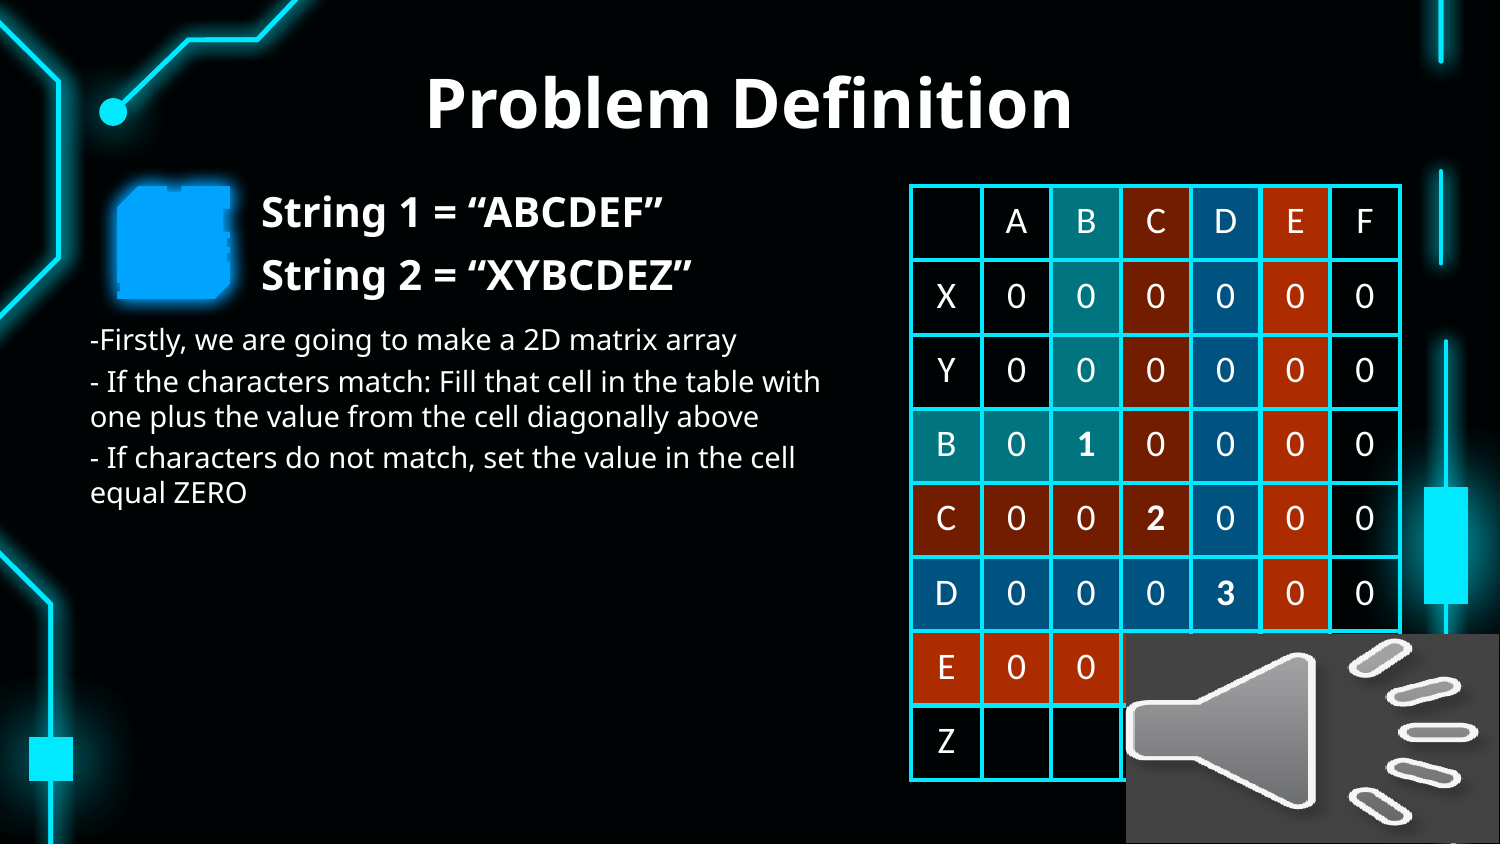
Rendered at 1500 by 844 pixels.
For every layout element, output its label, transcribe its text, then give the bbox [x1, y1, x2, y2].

table_cell E [913, 633, 980, 703]
table_cell 0 [1332, 485, 1398, 555]
text_box String 2 = “XYBCDEZ” [246, 248, 822, 312]
table_cell D [913, 559, 980, 629]
table_header B [1053, 188, 1119, 258]
table_cell 3 [1193, 559, 1258, 629]
table_cell [984, 708, 1049, 778]
table_cell 2 [1123, 485, 1189, 555]
table_header C [1123, 188, 1189, 258]
table_cell 0 [1123, 337, 1189, 407]
picture [1124, 632, 1500, 844]
table_cell Z [913, 708, 980, 778]
table_cell 0 [984, 411, 1049, 481]
table_cell 0 [984, 262, 1049, 333]
table_cell 0 [1263, 485, 1328, 555]
table_cell 0 [1263, 559, 1328, 629]
table_cell 0 [1053, 262, 1119, 333]
table_cell 0 [1332, 411, 1398, 481]
table_cell 0 [984, 633, 1049, 703]
table_header [913, 188, 980, 258]
table_header F [1332, 188, 1398, 258]
table_cell B [913, 411, 980, 481]
table_cell 0 [984, 337, 1049, 407]
table_header E [1263, 188, 1328, 258]
table_cell X [913, 262, 980, 333]
table_cell 0 [1193, 262, 1258, 333]
table_cell 0 [1053, 559, 1119, 629]
table_cell 0 [1332, 262, 1398, 333]
table_cell 1 [1053, 411, 1119, 481]
text_box String 1 = “ABCDEF” [246, 186, 822, 248]
table_cell 0 [1123, 262, 1189, 333]
table_cell 0 [1053, 485, 1119, 555]
table_cell 0 [1193, 485, 1258, 555]
table_cell 0 [1193, 337, 1258, 407]
table_cell 0 [984, 485, 1049, 555]
table_cell 0 [1332, 337, 1398, 407]
table_cell 0 [1332, 559, 1398, 629]
text_box -Firstly, we are going to make a 2D matrix array [74, 321, 889, 363]
table_cell [1053, 708, 1119, 778]
table_cell 0 [1123, 559, 1189, 629]
table_cell 0 [984, 559, 1049, 629]
table_cell C [913, 485, 980, 555]
text_box - If characters do not match, set the value in the cell equal ZERO [74, 439, 889, 490]
text_box - If the characters match: Fill that cell in the table with one plus the value from the cell diagonally above [74, 363, 889, 439]
table_cell 0 [1263, 337, 1328, 407]
table_cell Y [913, 337, 980, 407]
table_cell 0 [1053, 337, 1119, 407]
title Problem Definition [116, 62, 1383, 141]
table_header D [1193, 188, 1258, 258]
table_cell 0 [1193, 411, 1258, 481]
table_header A [984, 188, 1049, 258]
table_cell 0 [1263, 262, 1328, 333]
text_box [117, 185, 231, 299]
table_cell 0 [1053, 633, 1119, 703]
table_cell 0 [1123, 411, 1189, 481]
table_cell 0 [1263, 411, 1328, 481]
